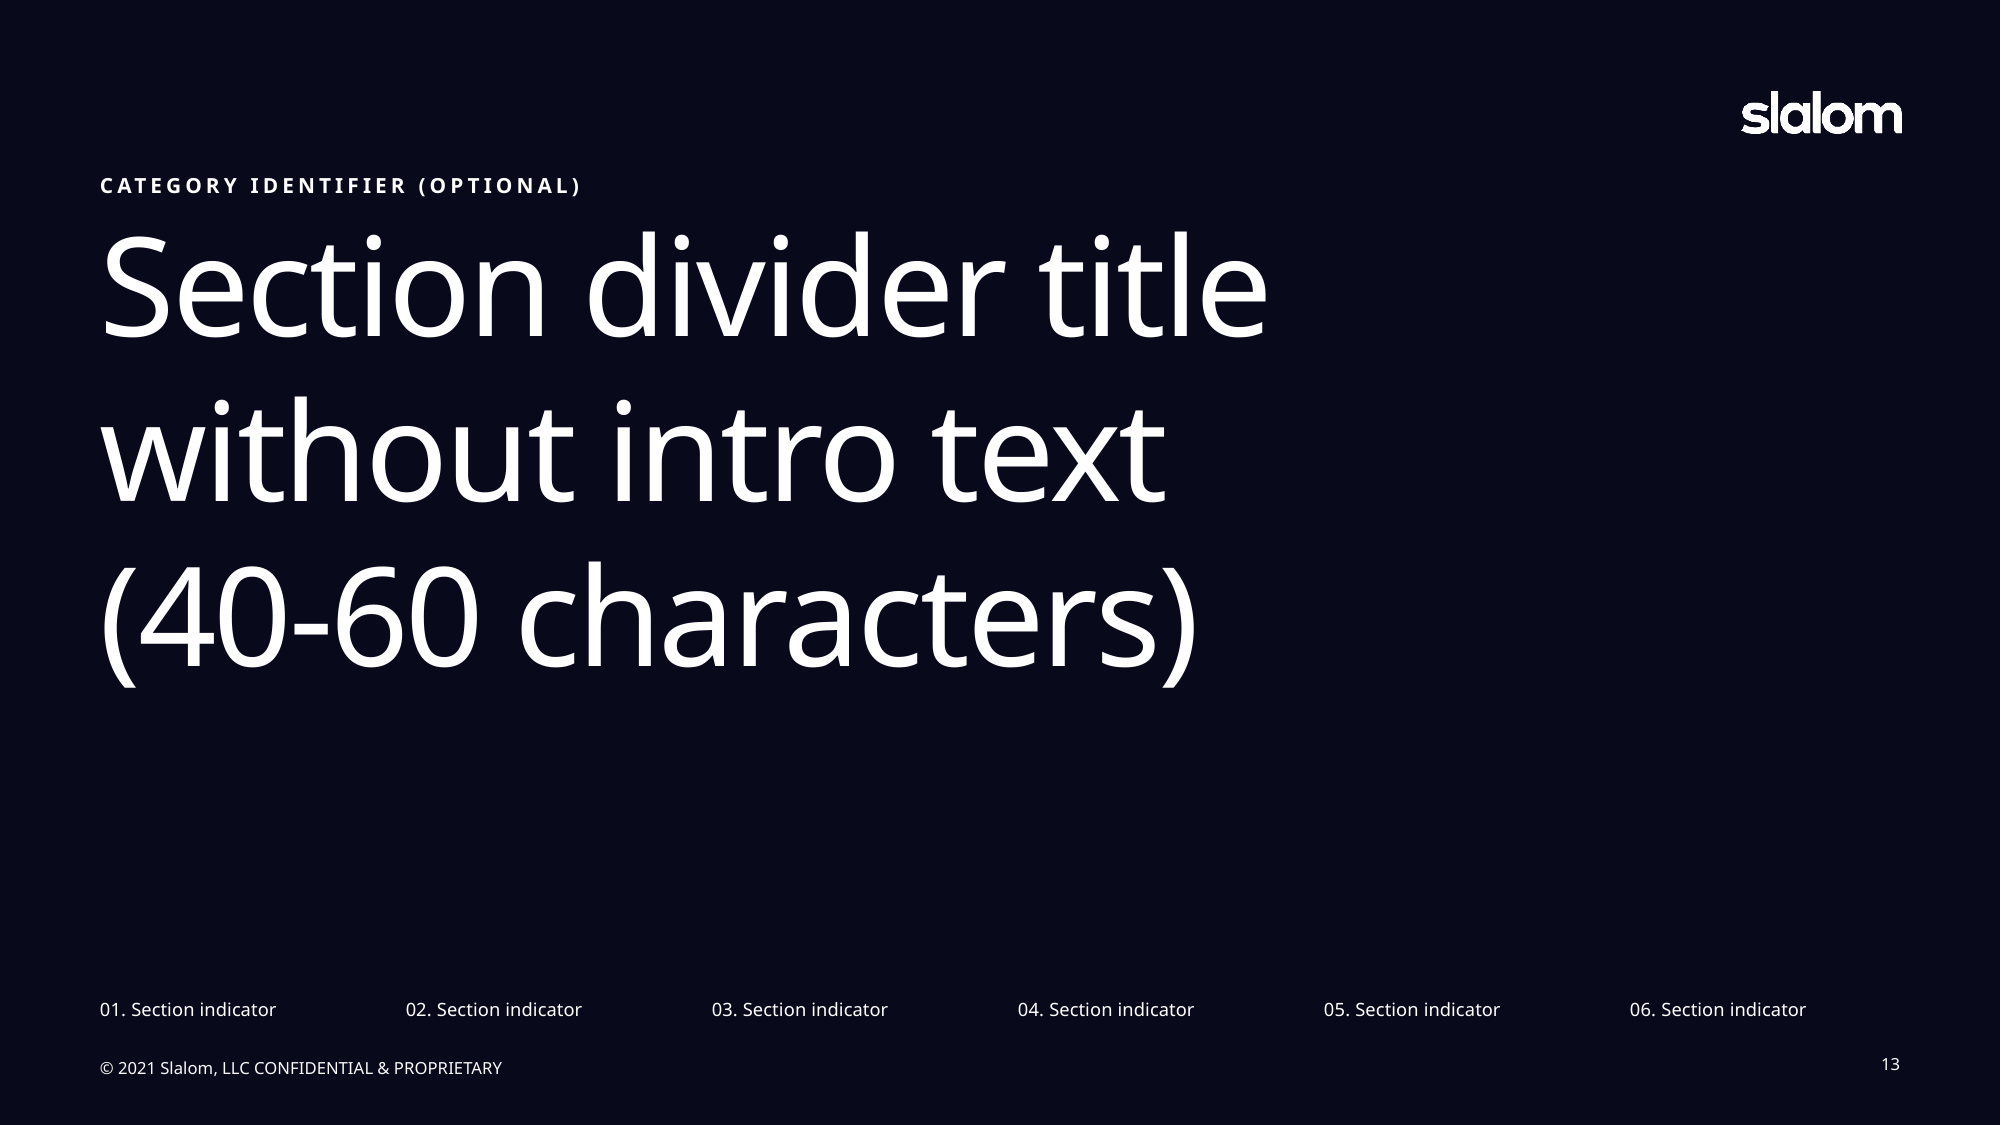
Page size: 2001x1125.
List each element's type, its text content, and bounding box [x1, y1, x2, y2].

footer © 2021 Slalom, LLC CONFIDENTIAL & PROPRIETARY [99, 1038, 759, 1099]
text_box CATEGORY IDENTIFIER (OPTIONAL) [98, 170, 727, 198]
text_box 05. Section indicator [1322, 996, 1508, 1021]
picture [1741, 91, 1902, 134]
text_box 03. Section indicator [710, 996, 895, 1021]
text_box 04. Section indicator [1016, 996, 1203, 1021]
slide_number 13 [1412, 1035, 1900, 1096]
text_box 01. Section indicator [98, 996, 280, 1021]
text_box Section divider title without intro text (40-60 characters) [98, 197, 1363, 699]
text_box 06. Section indicator [1628, 996, 1814, 1021]
text_box 02. Section indicator [404, 996, 590, 1021]
